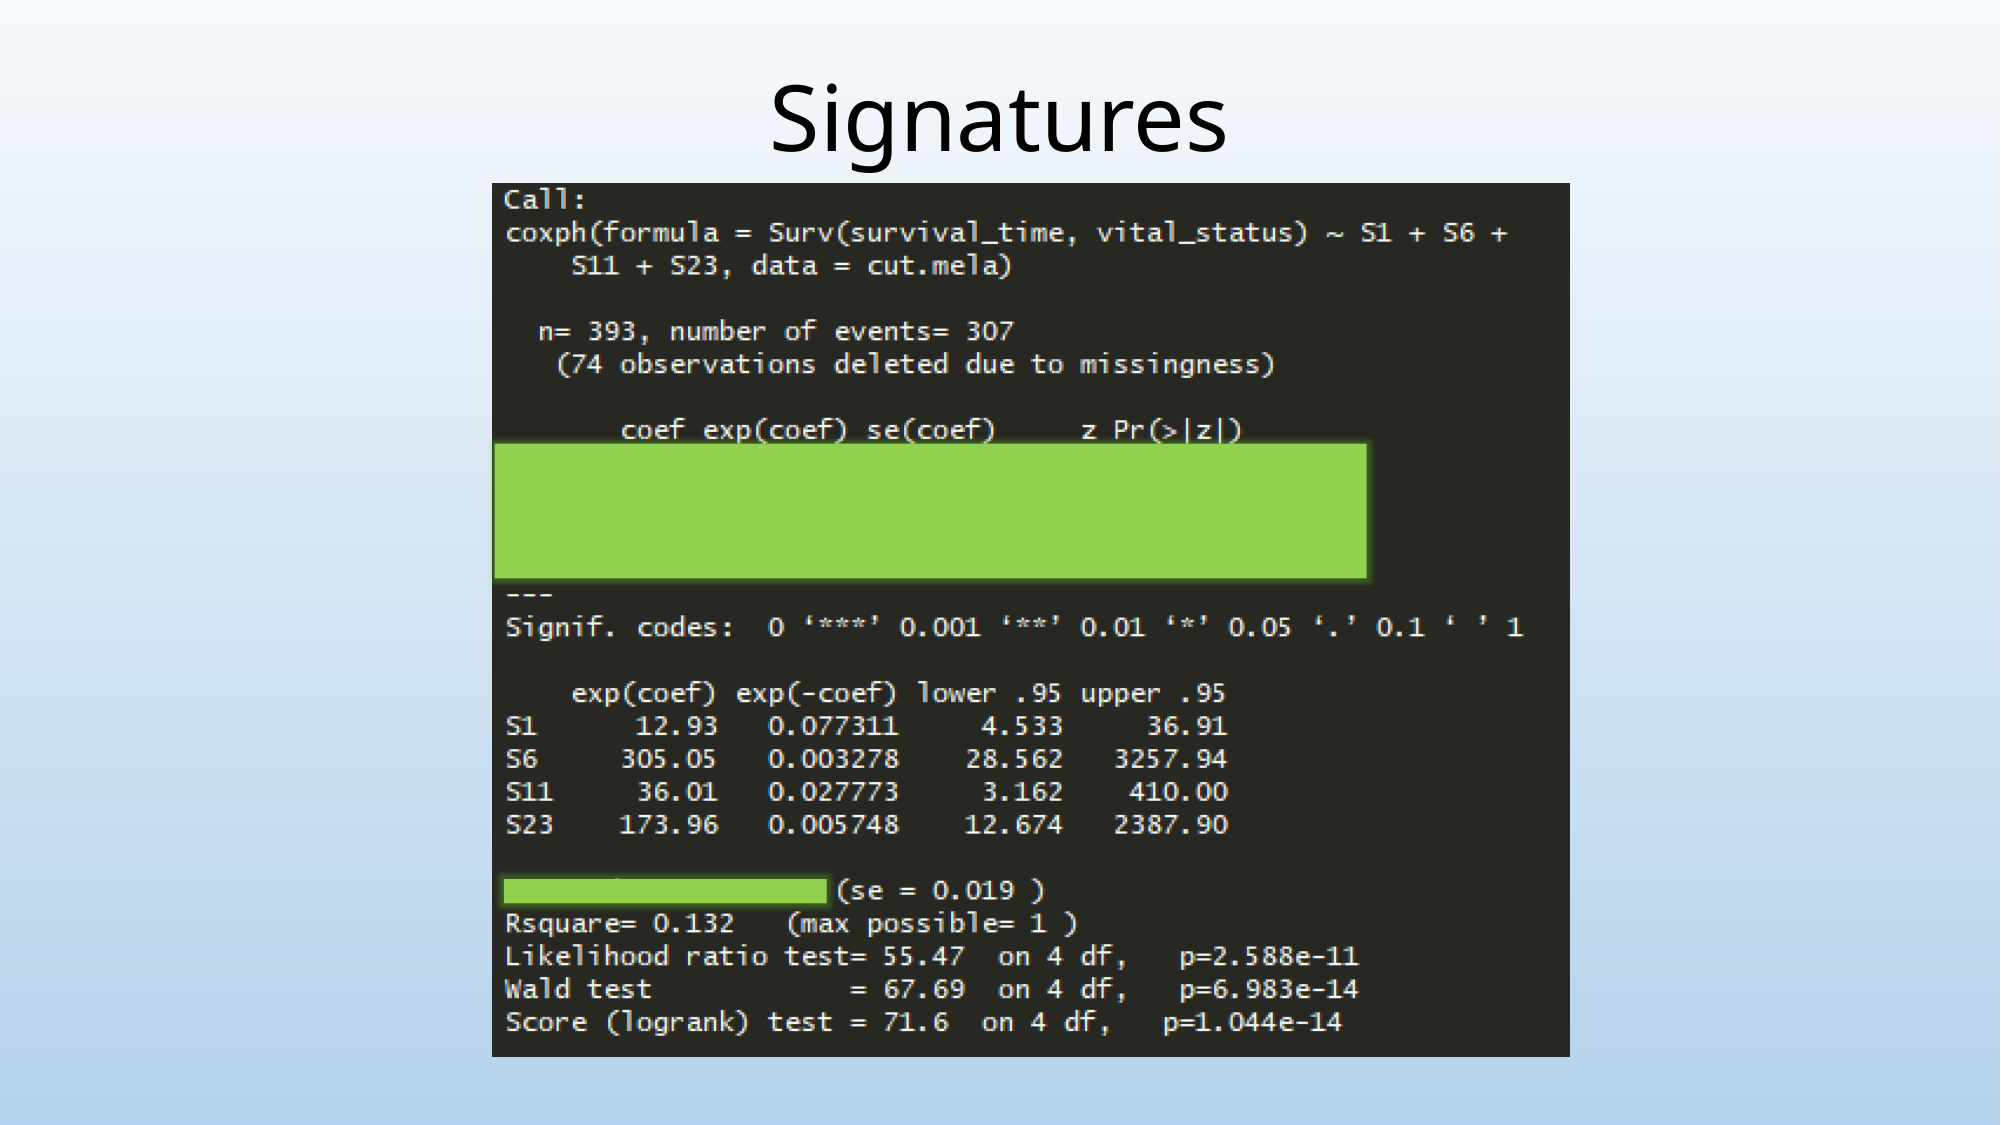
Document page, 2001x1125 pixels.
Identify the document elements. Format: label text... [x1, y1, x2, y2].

title Signatures [137, 59, 1863, 185]
picture [491, 183, 1570, 1057]
